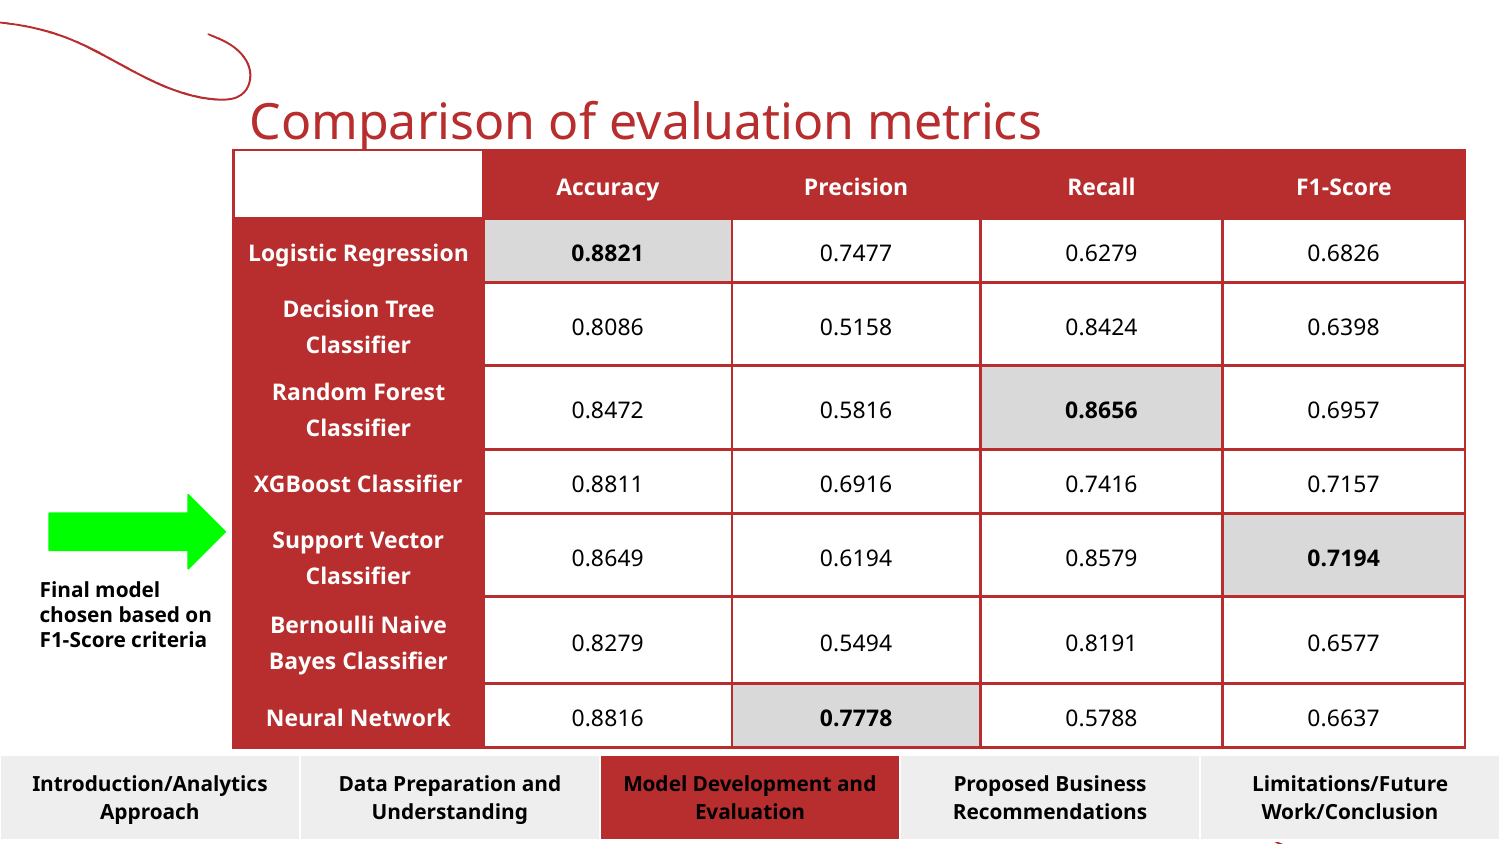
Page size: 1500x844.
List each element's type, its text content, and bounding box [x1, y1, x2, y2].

table_cell Logistic Regression [235, 220, 482, 281]
table_cell 0.8472 [485, 367, 731, 448]
table_cell 0.6398 [1224, 284, 1464, 364]
text_box Final model chosen based on F1-Score criteria [24, 558, 250, 671]
table_cell 0.8649 [485, 515, 731, 595]
table_cell 0.8191 [982, 598, 1221, 682]
table_cell Support Vector Classifier [235, 515, 482, 595]
table_cell 0.7477 [733, 220, 979, 281]
table_cell 0.6194 [733, 515, 979, 595]
text_box [49, 494, 226, 558]
table_cell 0.8816 [485, 685, 731, 746]
table_cell 0.7157 [1224, 451, 1464, 512]
table_cell 0.5816 [733, 367, 979, 448]
table_cell 0.8821 [485, 220, 731, 281]
table_header F1-Score [1224, 151, 1464, 217]
table_cell 0.6916 [733, 451, 979, 512]
table_cell Decision Tree Classifier [235, 284, 482, 364]
table_header Data Preparation and Understanding [301, 756, 599, 839]
table_cell XGBoost Classifier [235, 451, 482, 512]
table_cell 0.7416 [982, 451, 1221, 512]
table_header Precision [733, 151, 979, 217]
table_header Proposed Business Recommendations [901, 756, 1199, 839]
table_cell 0.8279 [485, 598, 731, 682]
table_header [235, 151, 482, 217]
table_cell 0.6957 [1224, 367, 1464, 448]
table_header Introduction/Analytics Approach [1, 756, 299, 839]
table_cell 0.8811 [485, 451, 731, 512]
table_header Model Development and Evaluation [601, 756, 899, 839]
table_cell 0.7778 [733, 685, 979, 746]
table_cell 0.8424 [982, 284, 1221, 364]
table_cell 0.5788 [982, 685, 1221, 746]
table_cell 0.8656 [982, 367, 1221, 448]
title Comparison of evaluation metrics [234, 74, 1280, 149]
table_header Accuracy [485, 151, 731, 217]
table_cell 0.6279 [982, 220, 1221, 281]
table_cell 0.6577 [1224, 598, 1464, 682]
table_cell 0.5494 [733, 598, 979, 682]
table_cell 0.6637 [1224, 685, 1464, 746]
table_cell 0.8086 [485, 284, 731, 364]
table_header Limitations/Future Work/Conclusion [1201, 756, 1499, 839]
table_header Recall [982, 151, 1221, 217]
table_cell 0.6826 [1224, 220, 1464, 281]
table_cell Bernoulli Naive Bayes Classifier [235, 598, 482, 682]
table_cell Random Forest Classifier [235, 367, 482, 448]
table_cell 0.5158 [733, 284, 979, 364]
table_cell Neural Network [235, 685, 482, 746]
table_cell 0.7194 [1224, 515, 1464, 595]
table_cell 0.8579 [982, 515, 1221, 595]
